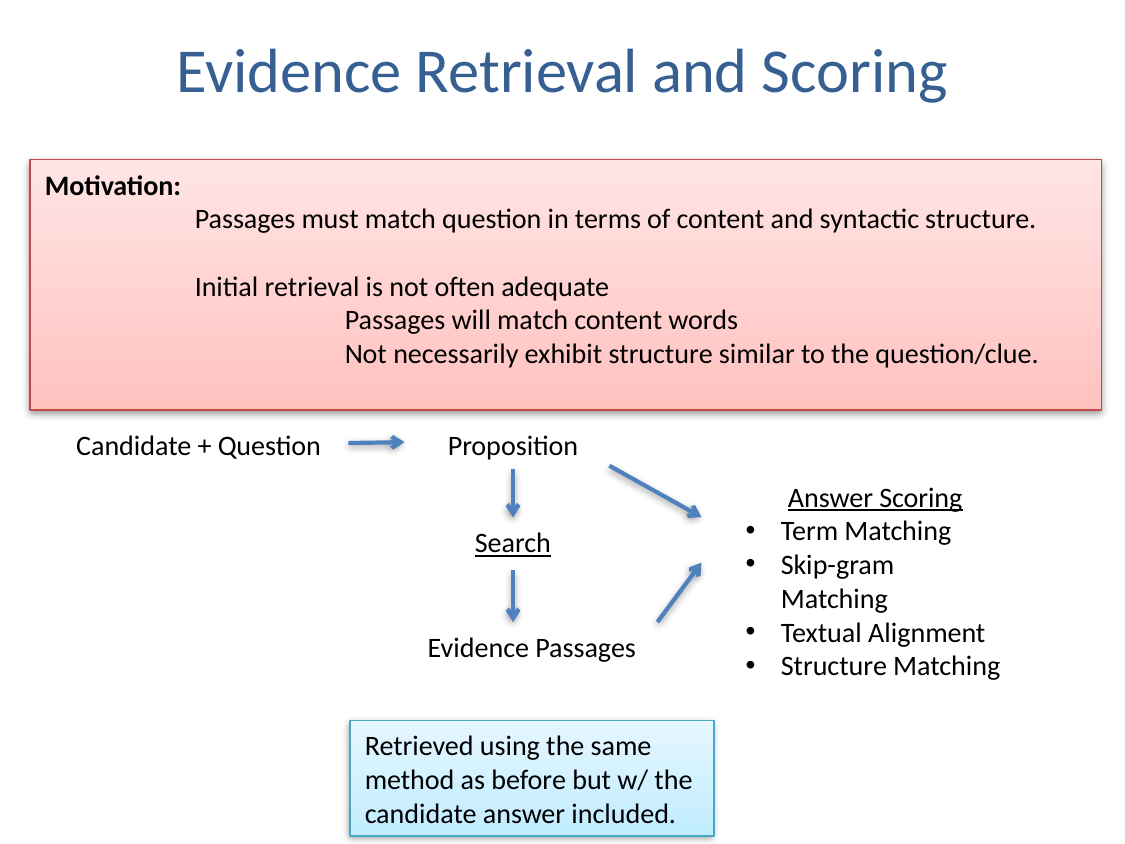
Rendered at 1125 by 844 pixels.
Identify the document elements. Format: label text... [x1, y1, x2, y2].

title Evidence Retrieval and Scoring [0, 0, 1125, 135]
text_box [657, 562, 702, 623]
text_box Retrieved using the same method as before but w/ the candidate answer included. [349, 720, 715, 837]
text_box Evidence Passages [387, 622, 677, 671]
text_box Motivation: Passages must match question in terms of content and syntactic structure. Initial retrieval is not often adequate Passages will match content words Not necessarily exhibit structure similar to the question/clue. [29, 159, 1102, 411]
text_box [609, 465, 702, 518]
text_box Search [368, 517, 658, 566]
text_box Answer Scoring Term Matching Skip-gram Matching Textual Alignment Structure Matching [730, 471, 1020, 689]
text_box Candidate + Question [61, 420, 350, 469]
text_box Proposition [368, 420, 658, 469]
